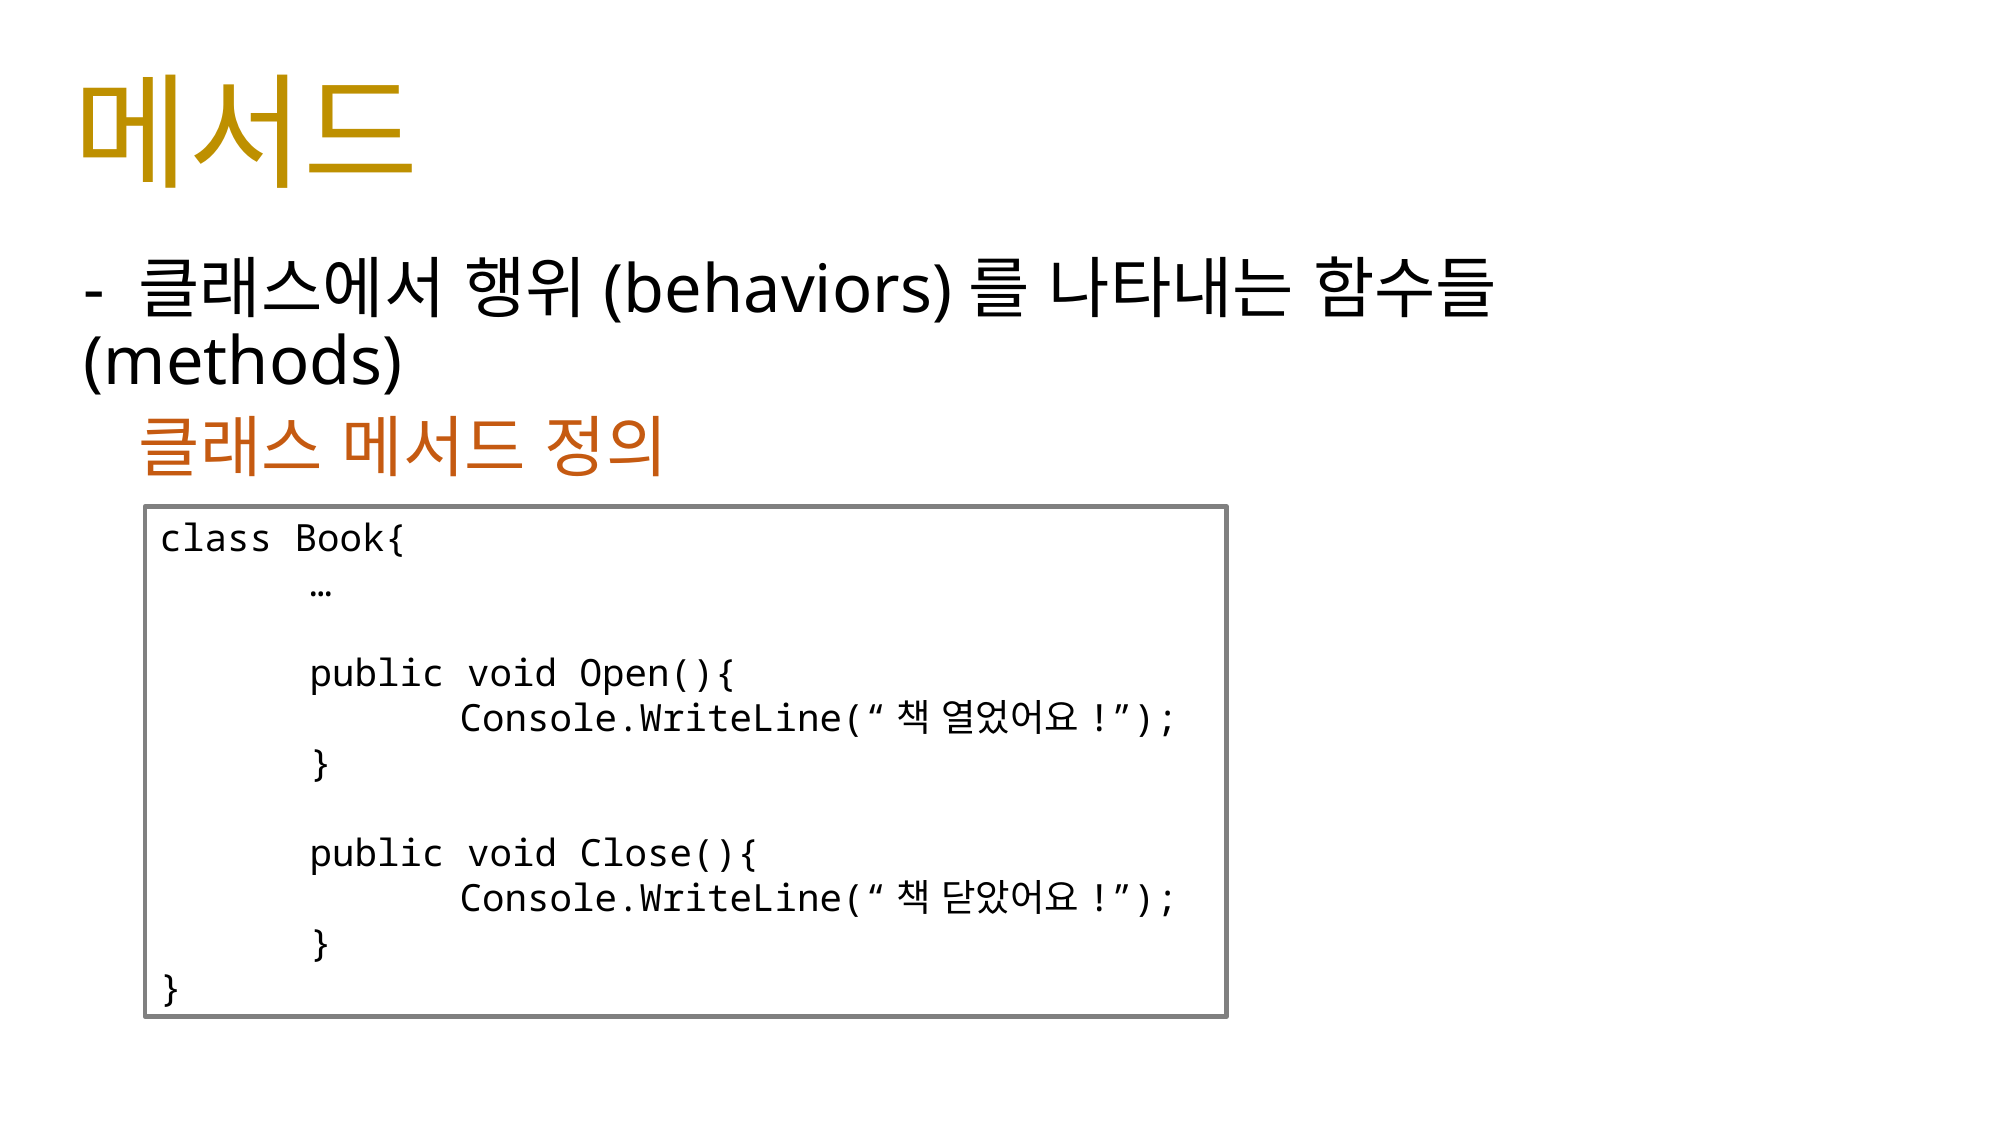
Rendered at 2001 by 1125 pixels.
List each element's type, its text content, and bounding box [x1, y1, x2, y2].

text_box 클래스 메서드 정의 [124, 397, 1784, 493]
list - 클래스에서 행위(behaviors)를 나타내는 함수들(methods) [68, 246, 1794, 961]
title 메서드 [59, 29, 1784, 247]
text_box class Book{ … public void Open(){ Console.WriteLine(“책 열었어요!”); } public void Close(){ Console.WriteLine(“책 닫았어요!”); } } [144, 506, 1227, 1017]
